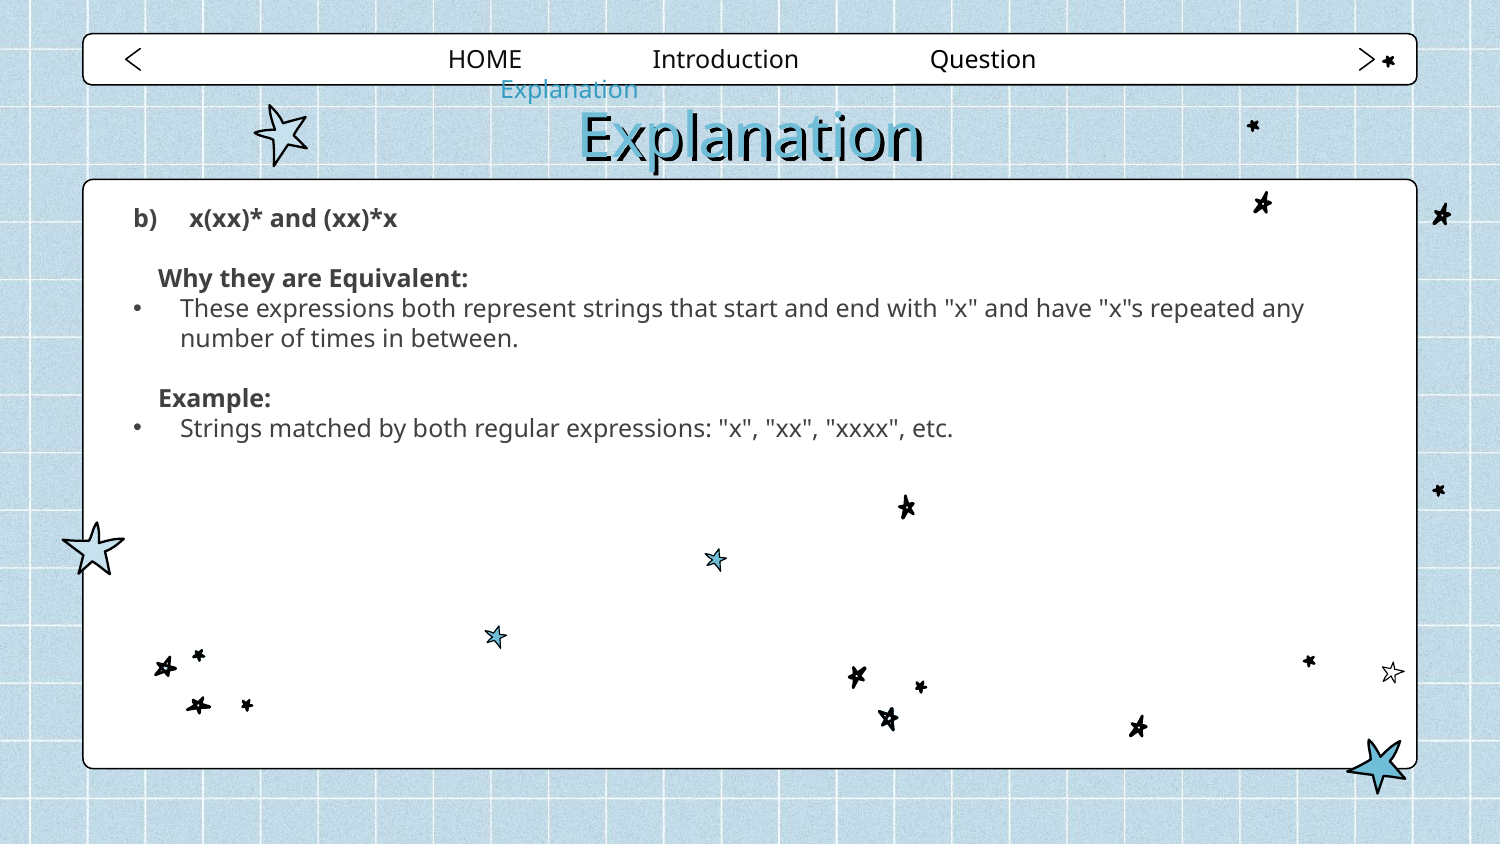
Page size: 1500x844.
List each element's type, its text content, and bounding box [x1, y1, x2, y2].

text_box [1129, 714, 1148, 738]
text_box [1381, 661, 1406, 684]
text_box [1432, 202, 1452, 226]
text_box [82, 33, 1417, 85]
picture [0, 0, 1500, 844]
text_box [153, 648, 254, 715]
text_box [1246, 120, 1260, 133]
text_box [1381, 55, 1395, 68]
text_box [897, 494, 915, 520]
text_box HOME Introduction Question Explanation [433, 35, 1125, 111]
text_box [1302, 655, 1316, 668]
text_box [1253, 190, 1272, 214]
text_box [1432, 484, 1446, 497]
list x(xx)* and (xx)*x Why they are Equivalent: These expressions both represent strings that start and end with "x" and have "x"s repeated any number of times in between. Example: Strings matched by both regular expressions: "x", "xx", "xxxx", etc. [118, 187, 1382, 759]
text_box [1350, 732, 1406, 797]
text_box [65, 516, 121, 581]
title Explanation [118, 93, 1382, 172]
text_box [847, 665, 928, 732]
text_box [704, 548, 728, 572]
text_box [484, 625, 508, 650]
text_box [253, 103, 309, 168]
